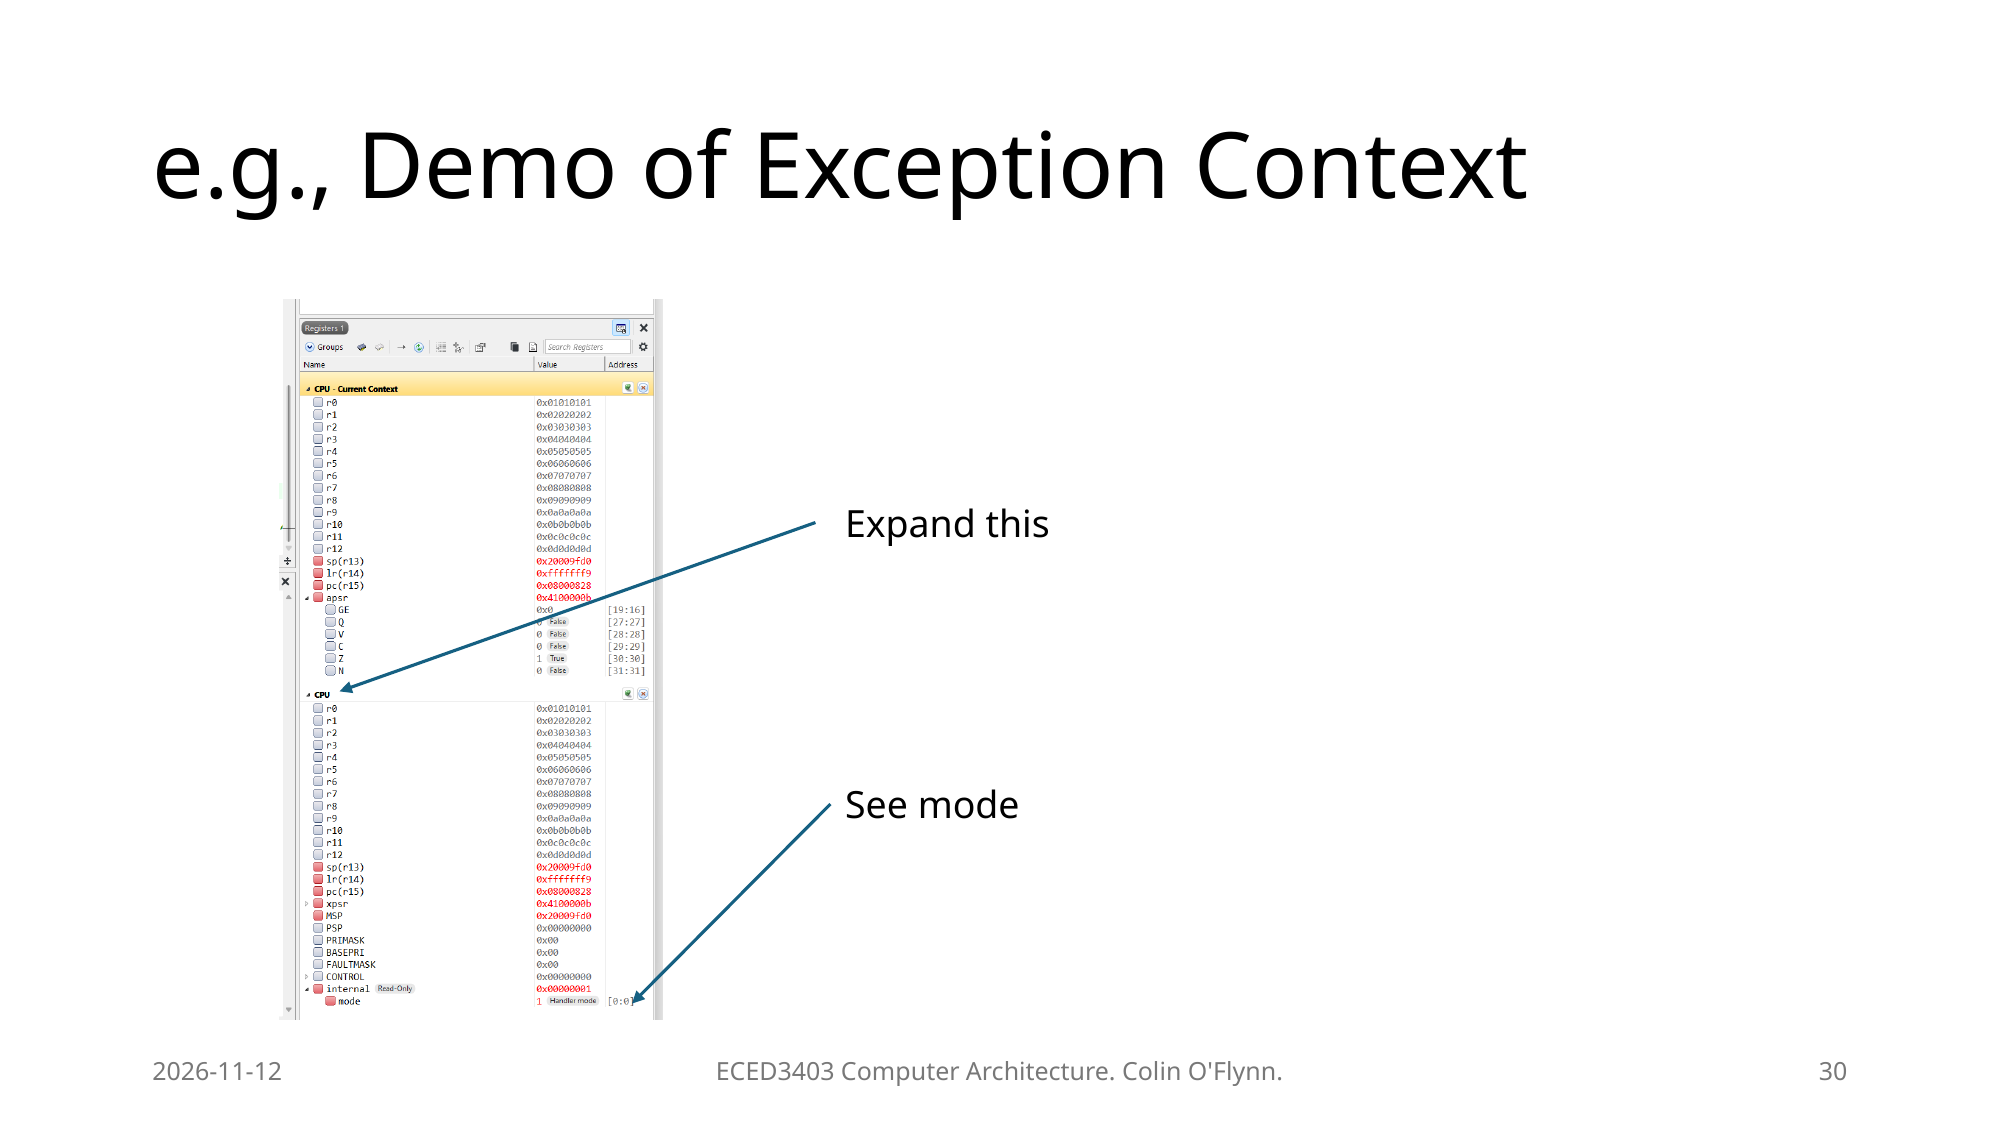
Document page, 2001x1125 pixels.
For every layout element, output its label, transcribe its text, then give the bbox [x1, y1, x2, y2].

text_box See mode [830, 774, 1702, 834]
picture [278, 299, 664, 1021]
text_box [631, 803, 831, 1005]
text_box Expand this [830, 492, 1702, 552]
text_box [339, 521, 816, 692]
title e.g., Demo of Exception Context [137, 59, 1863, 278]
footer ECED3403 Computer Architecture. Colin O'Flynn. [662, 1042, 1338, 1103]
slide_number 30 [1412, 1042, 1863, 1103]
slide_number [137, 1042, 588, 1103]
